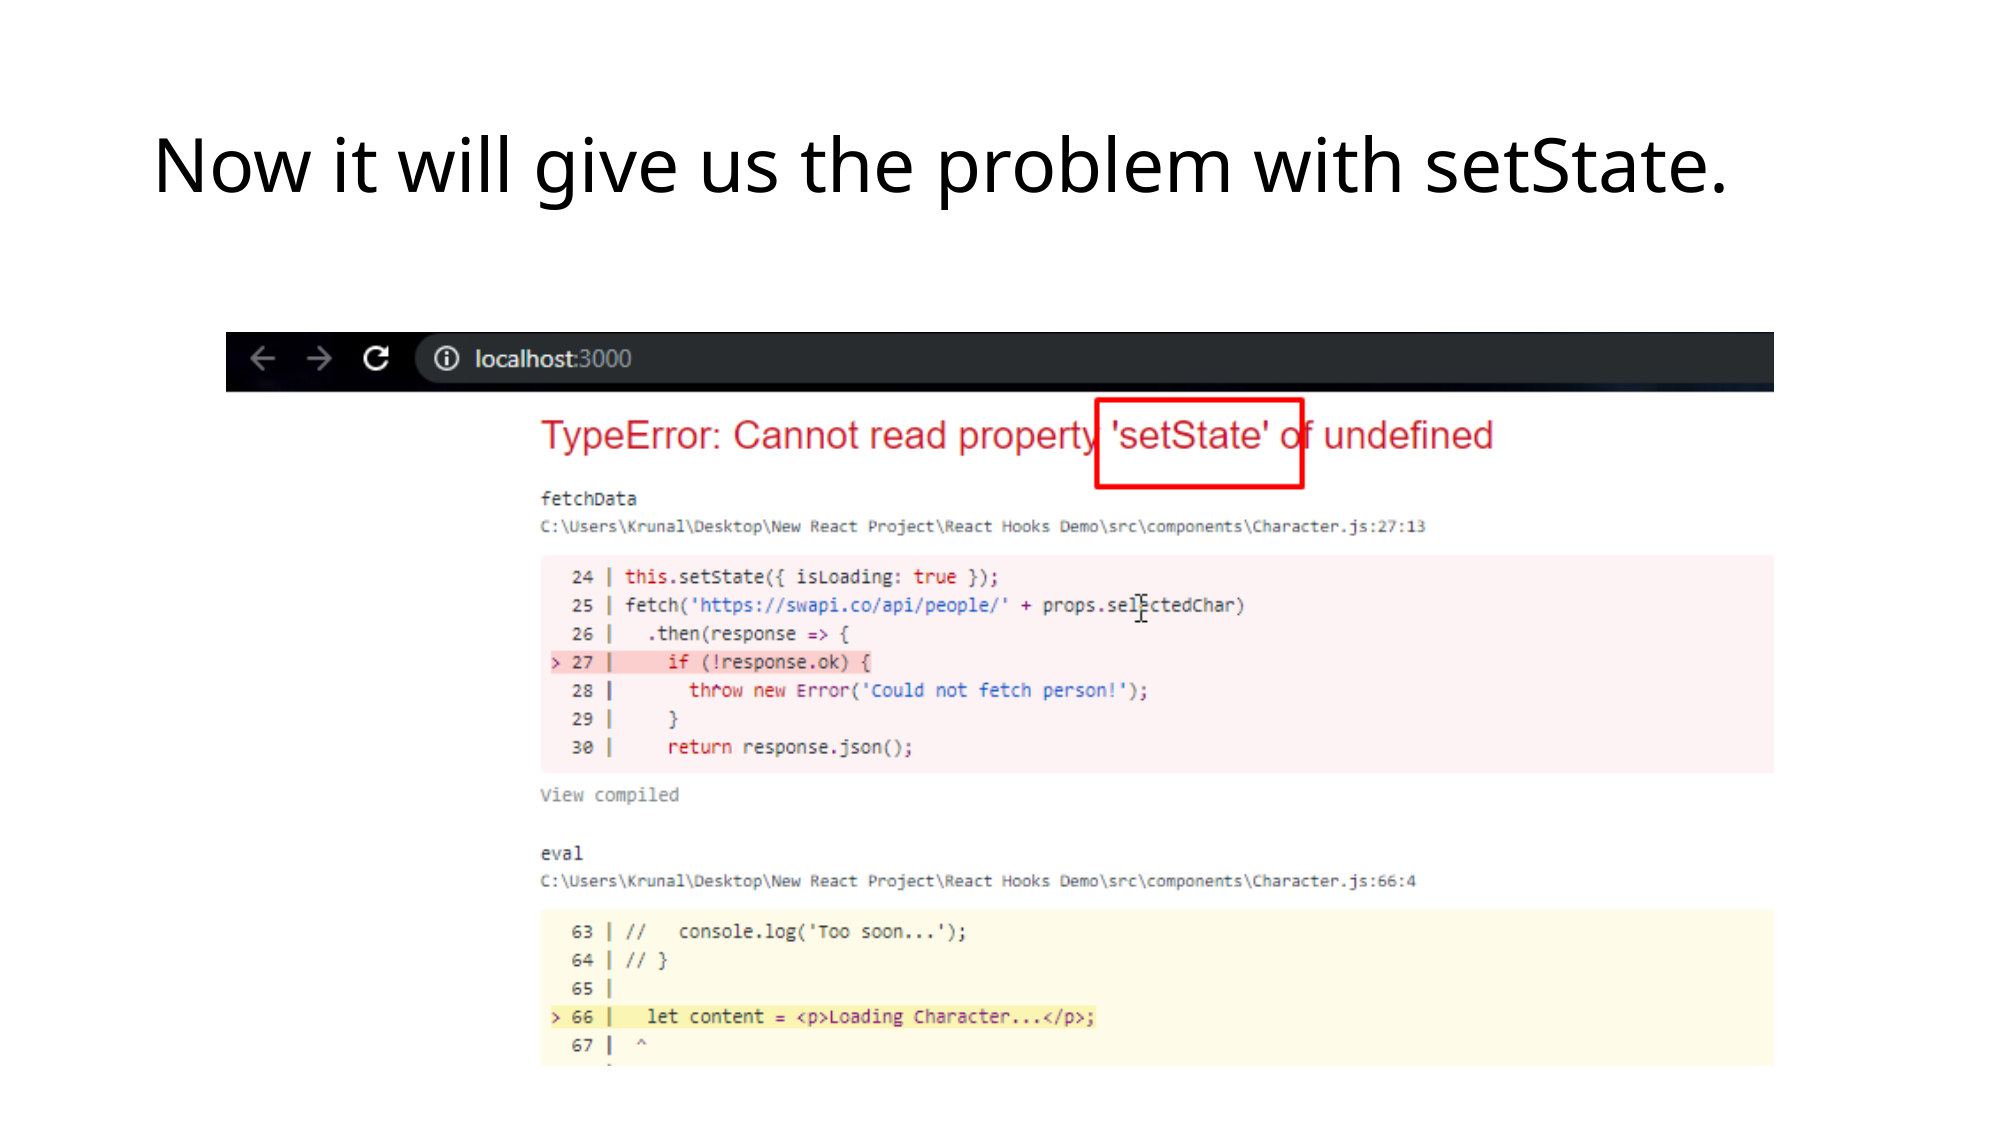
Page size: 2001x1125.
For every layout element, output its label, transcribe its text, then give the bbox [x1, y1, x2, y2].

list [226, 332, 1774, 1066]
title Now it will give us the problem with setState. [137, 59, 1863, 278]
